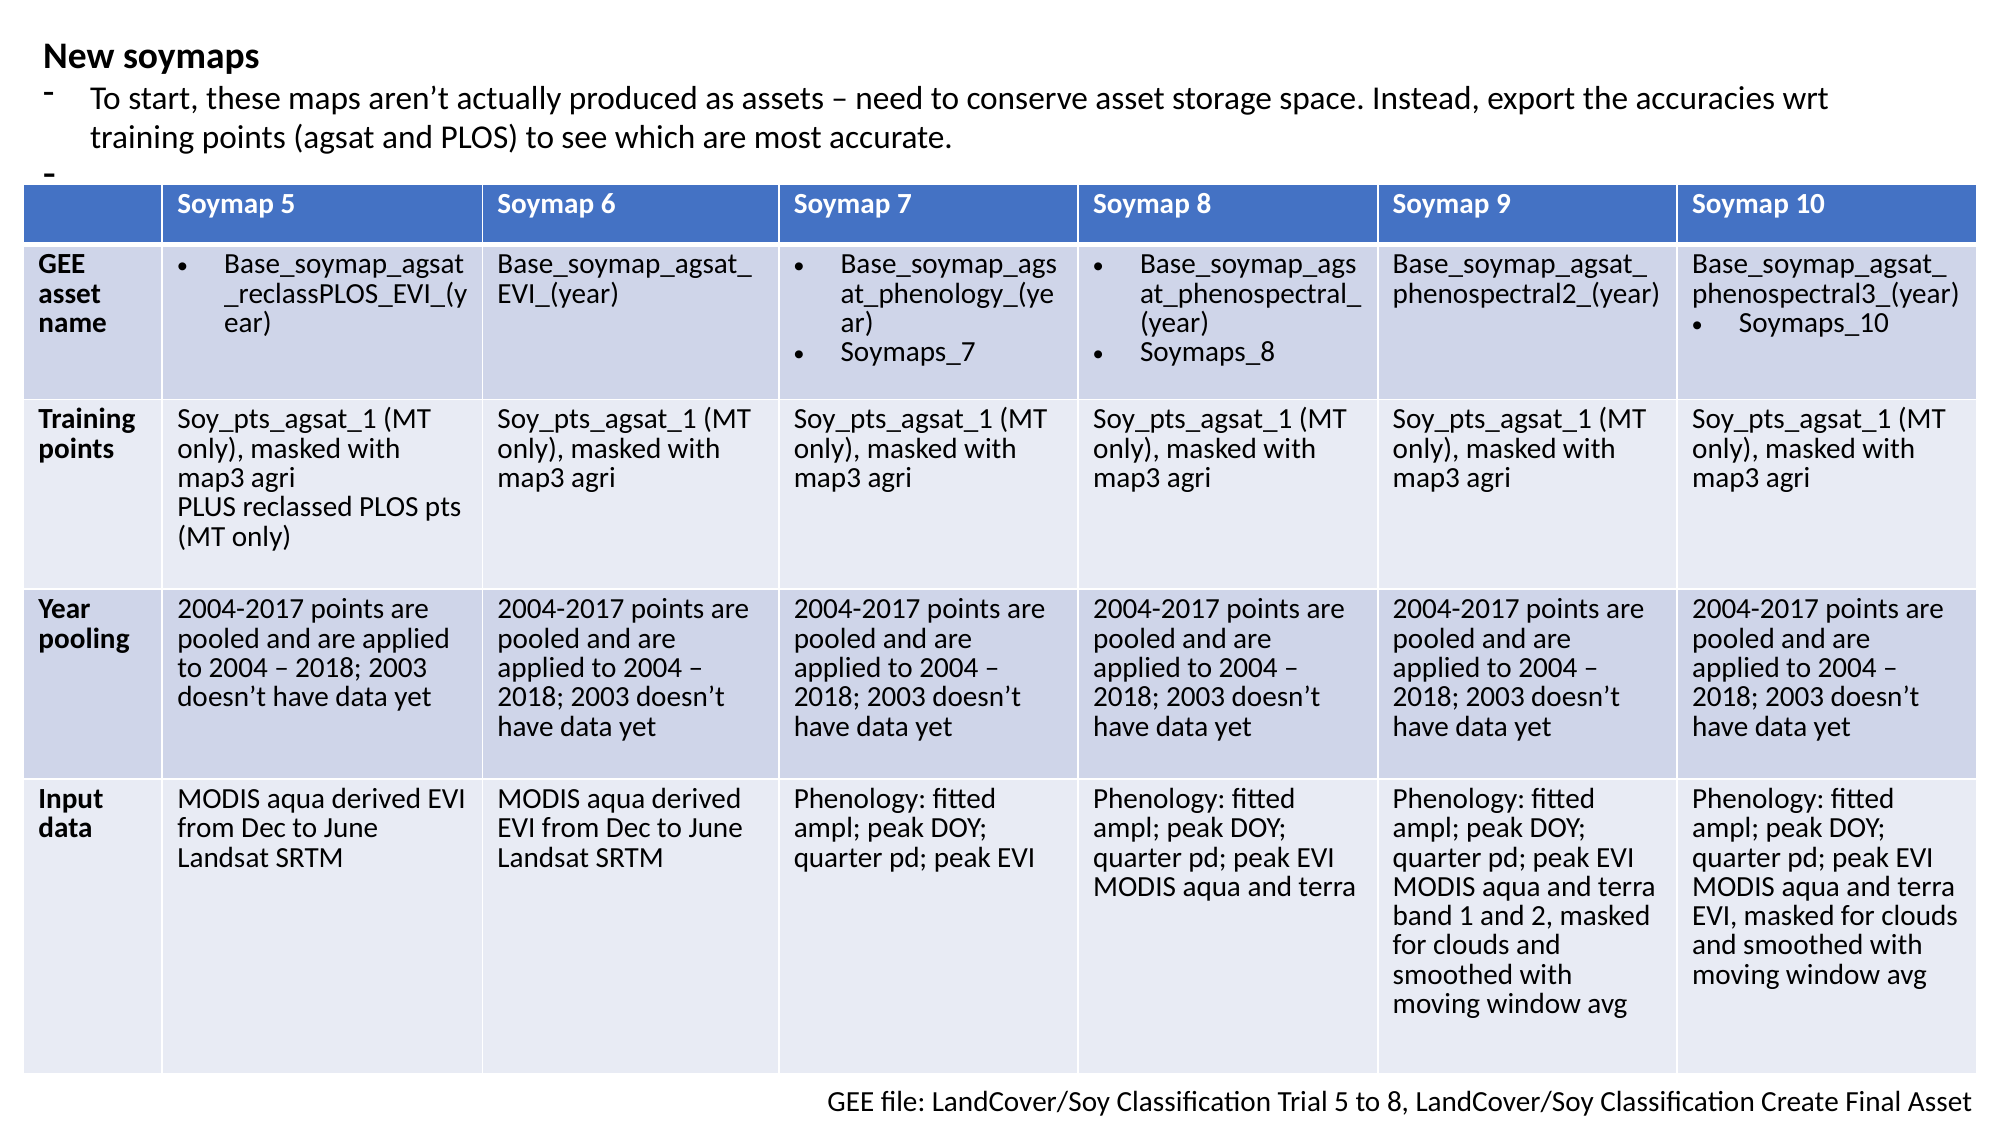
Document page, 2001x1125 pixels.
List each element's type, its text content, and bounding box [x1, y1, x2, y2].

table_cell Soy_pts_agsat_1 (MT only), masked with map3 agri [483, 400, 778, 588]
table_cell MODIS aqua derived EVI from Dec to June Landsat SRTM [163, 780, 482, 1073]
table_cell Base_soymap_agsat_phenospectral3_(year) Soymaps_10 [1678, 247, 1976, 399]
table_cell Base_soymap_agsat_phenology_(year) Soymaps_7 [780, 247, 1077, 399]
table_cell Phenology: fitted ampl; peak DOY; quarter pd; peak EVI MODIS aqua and terra band 1 and 2, masked for clouds and smoothed with moving window avg [1379, 780, 1676, 1073]
table_cell Training points [24, 400, 161, 588]
table_cell Phenology: fitted ampl; peak DOY; quarter pd; peak EVI [780, 780, 1077, 1073]
table_cell Input data [24, 780, 161, 1073]
table_cell Base_soymap_agsat_phenospectral_(year) Soymaps_8 [1079, 247, 1377, 399]
table_header Soymap 10 [1678, 185, 1976, 242]
table_cell Soy_pts_agsat_1 (MT only), masked with map3 agri [1678, 400, 1976, 588]
table_header Soymap 7 [780, 185, 1077, 242]
table_cell Soy_pts_agsat_1 (MT only), masked with map3 agri [1079, 400, 1377, 588]
table_cell 2004-2017 points are pooled and are applied to 2004 – 2018; 2003 doesn’t have data yet [1079, 590, 1377, 778]
table_cell Phenology: fitted ampl; peak DOY; quarter pd; peak EVI MODIS aqua and terra [1079, 780, 1377, 1073]
table_header [24, 185, 161, 242]
table_cell 2004-2017 points are pooled and are applied to 2004 – 2018; 2003 doesn’t have data yet [1379, 590, 1676, 778]
table_header Soymap 5 [163, 185, 482, 242]
table_header Soymap 9 [1379, 185, 1676, 242]
table_cell Soy_pts_agsat_1 (MT only), masked with map3 agri PLUS reclassed PLOS pts (MT only) [163, 400, 482, 588]
table_cell 2004-2017 points are pooled and are applied to 2004 – 2018; 2003 doesn’t have data yet [1678, 590, 1976, 778]
table_cell 2004-2017 points are pooled and are applied to 2004 – 2018; 2003 doesn’t have data yet [163, 590, 482, 778]
table_cell 2004-2017 points are pooled and are applied to 2004 – 2018; 2003 doesn’t have data yet [483, 590, 778, 778]
table_cell 2004-2017 points are pooled and are applied to 2004 – 2018; 2003 doesn’t have data yet [780, 590, 1077, 778]
table_cell GEE asset name [24, 247, 161, 399]
table_header Soymap 8 [1079, 185, 1377, 242]
table_cell Year pooling [24, 590, 161, 778]
table_cell Base_soymap_agsat_phenospectral2_(year) [1379, 247, 1676, 399]
table_header Soymap 6 [483, 185, 778, 242]
table_cell Soy_pts_agsat_1 (MT only), masked with map3 agri [780, 400, 1077, 588]
table_cell Soy_pts_agsat_1 (MT only), masked with map3 agri [1379, 400, 1676, 588]
text_box New soymaps To start, these maps aren’t actually produced as assets – need to conserve asset storage space. Instead, export the accuracies wrt training points (agsat and PLOS) to see which are most accurate. [28, 23, 1937, 183]
table_cell Base_soymap_agsat_reclassPLOS_EVI_(year) [163, 247, 482, 399]
table_cell Phenology: fitted ampl; peak DOY; quarter pd; peak EVI MODIS aqua and terra EVI, masked for clouds and smoothed with moving window avg [1678, 780, 1976, 1073]
table_cell MODIS aqua derived EVI from Dec to June Landsat SRTM [483, 780, 778, 1073]
text_box GEE file: LandCover/Soy Classification Trial 5 to 8, LandCover/Soy Classification Create Final Asset [812, 1074, 2000, 1125]
table_cell Base_soymap_agsat_EVI_(year) [483, 247, 778, 399]
